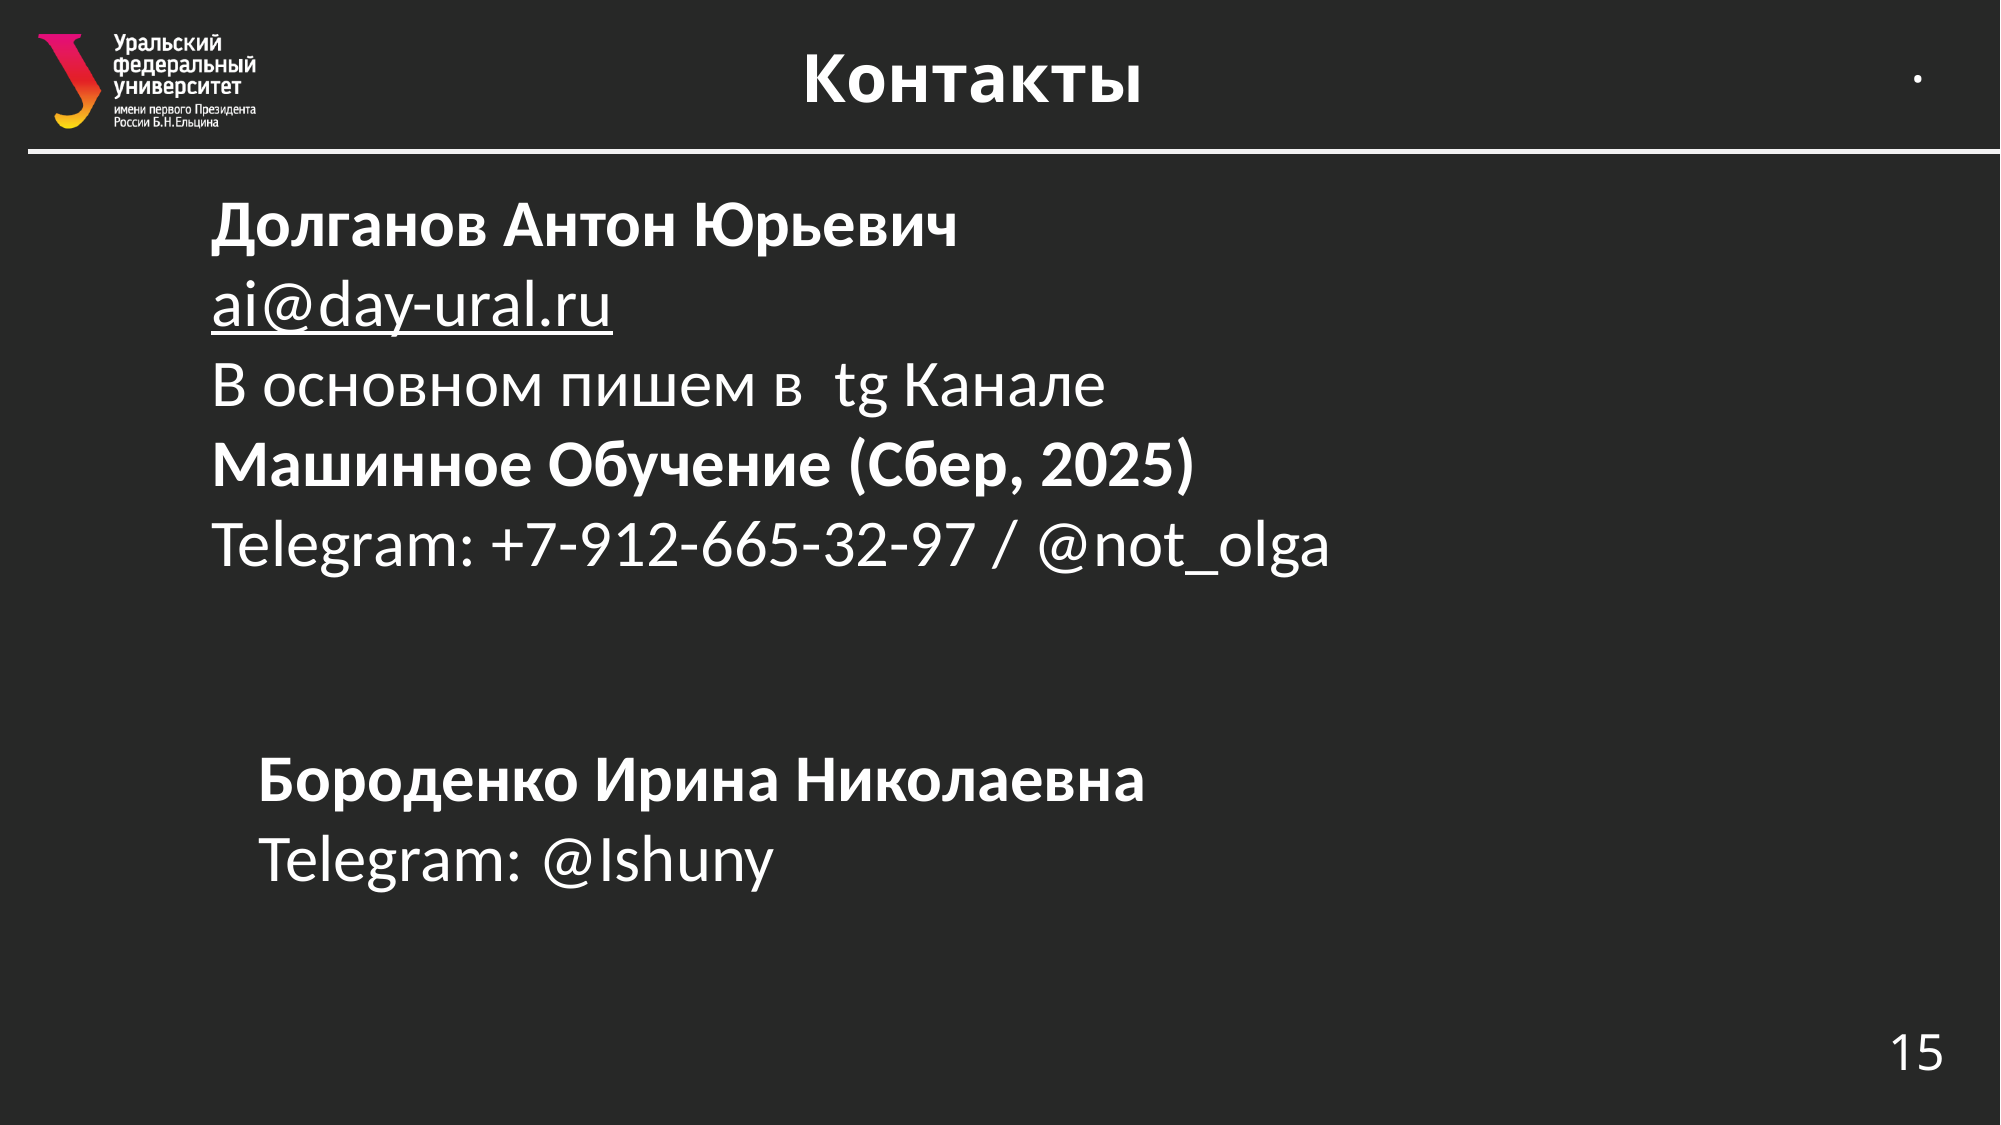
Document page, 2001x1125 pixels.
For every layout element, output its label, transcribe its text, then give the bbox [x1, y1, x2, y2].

text_box Долганов Антон Юрьевич ai@day-ural.ru В основном пишем в tg Канале Машинное Обучение (Сбер, 2025) Telegram: +7-912-665-32-97 / @not_olga [196, 172, 1627, 668]
text_box . [1895, 16, 1948, 102]
picture [1, 0, 293, 174]
text_box Бороденко Ирина Николаевна Telegram: @Ishuny [244, 727, 1674, 903]
slide_number 15 [1803, 1023, 1961, 1086]
text_box Контакты [455, 39, 1490, 113]
